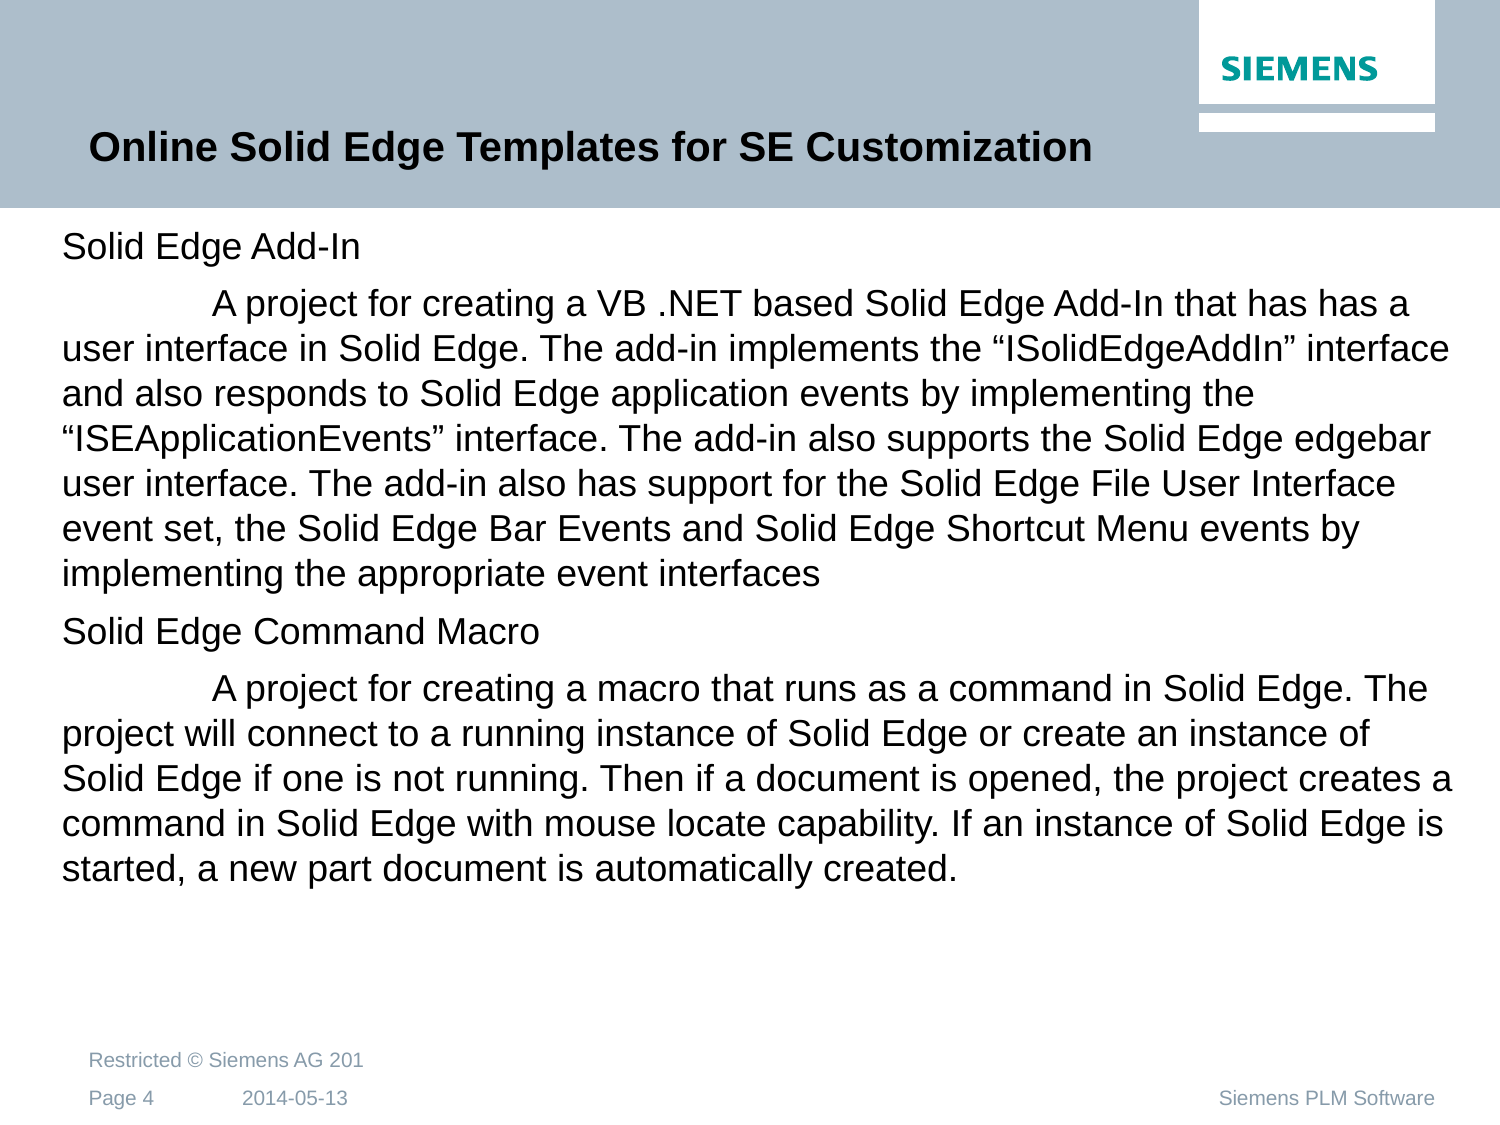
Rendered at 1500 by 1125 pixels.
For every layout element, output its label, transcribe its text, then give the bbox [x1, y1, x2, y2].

title Online Solid Edge Templates for SE Customization [0, 0, 1500, 209]
text_box Solid Edge Add-In A project for creating a VB .NET based Solid Edge Add-In that has has a user interface in Solid Edge. The add-in implements the “ISolidEdgeAddIn” interface and also responds to Solid Edge application events by implementing the “ISEApplicationEvents” interface. The add-in also supports the Solid Edge edgebar user interface. The add-in also has support for the Solid Edge File User Interface event set, the Solid Edge Bar Events and Solid Edge Shortcut Menu events by implementing the appropriate event interfaces Solid Edge Command Macro A project for creating a macro that runs as a command in Solid Edge. The project will connect to a running instance of Solid Edge or create an instance of Solid Edge if one is not running. Then if a document is opened, the project creates a command in Solid Edge with mouse locate capability. If an instance of Solid Edge is started, a new part document is automatically created. [47, 214, 1473, 954]
